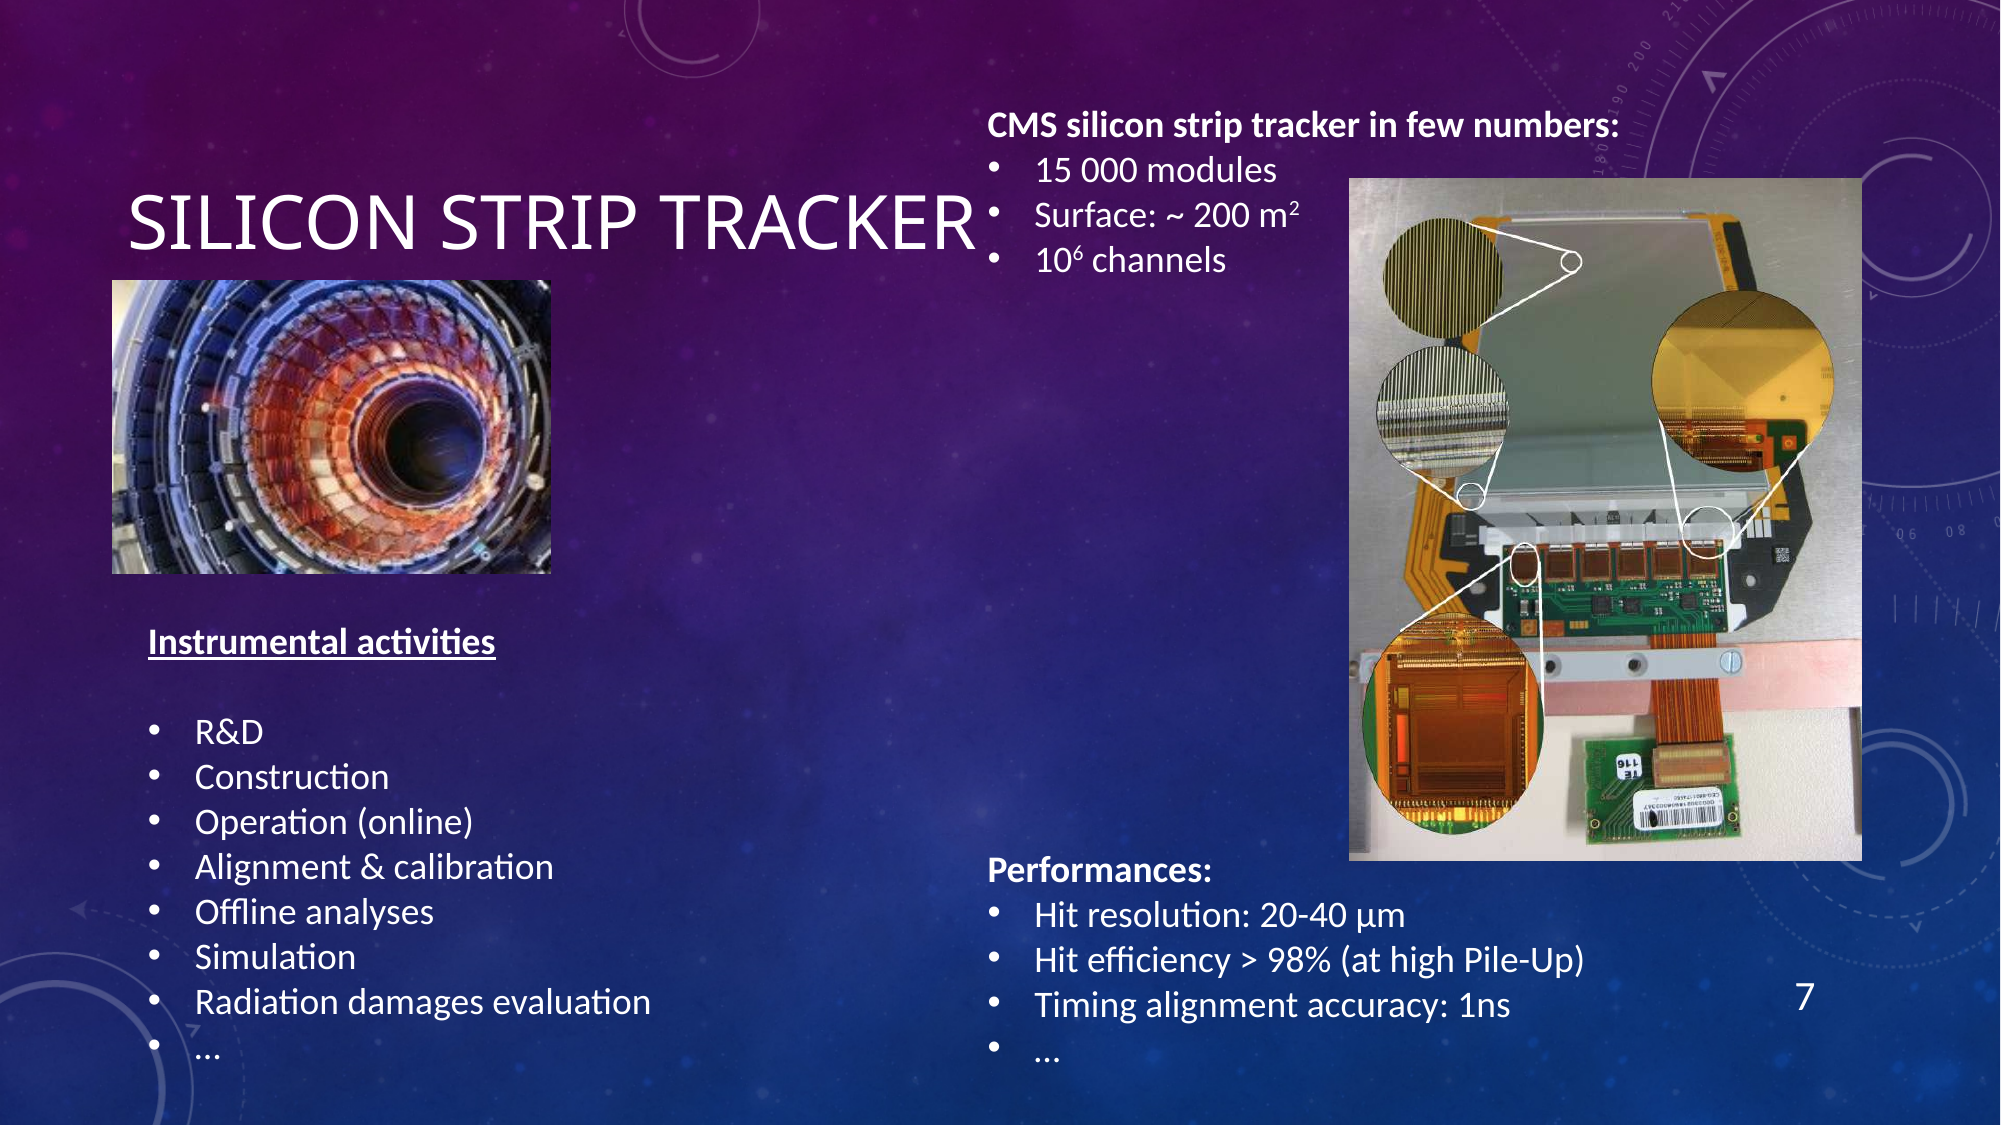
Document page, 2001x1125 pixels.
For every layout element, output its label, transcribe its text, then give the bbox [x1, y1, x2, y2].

text_box CMS silicon strip tracker in few numbers: 15 000 modules Surface: ~ 200 m2 106 channels [972, 92, 1773, 332]
text_box Performances: Hit resolution: 20-40 μm Hit efficiency > 98% (at high Pile-Up) Timing alignment accuracy: 1ns … [972, 837, 1641, 1122]
text_box Instrumental activities R&D Construction Operation (online) Alignment & calibration Offline analyses Simulation Radiation damages evaluation … [133, 609, 727, 1120]
title Silicon strip tracker [112, 99, 1343, 339]
slide_number 7 [1740, 963, 1831, 1025]
picture [0, 0, 2001, 1125]
